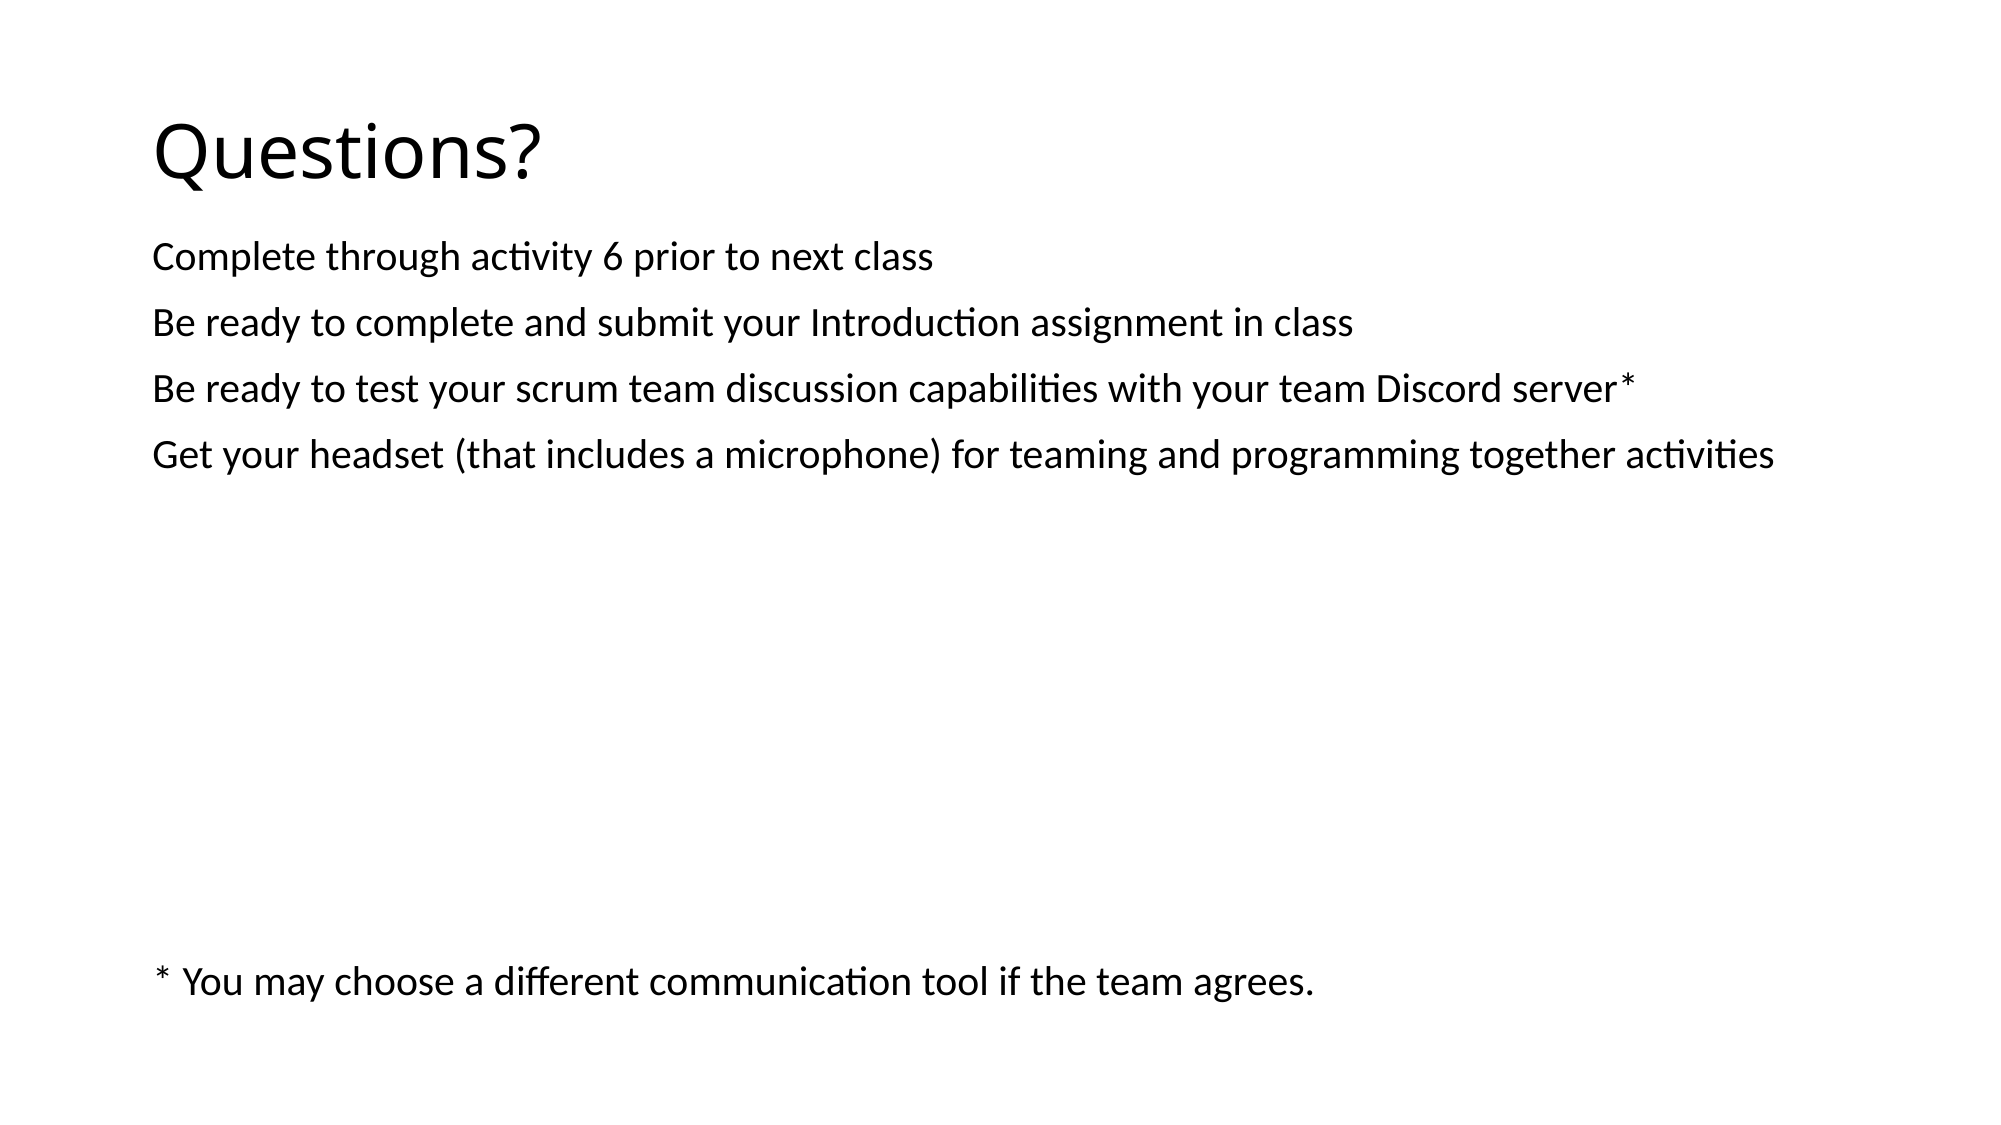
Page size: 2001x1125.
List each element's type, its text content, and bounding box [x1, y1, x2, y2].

list Complete through activity 6 prior to next class Be ready to complete and submit your Introduction assignment in class Be ready to test your scrum team discussion capabilities with your team Discord server* Get your headset (that includes a microphone) for teaming and programming together activities * You may choose a different communication tool if the team agrees. [137, 226, 1863, 1032]
title Questions? [137, 92, 1863, 215]
